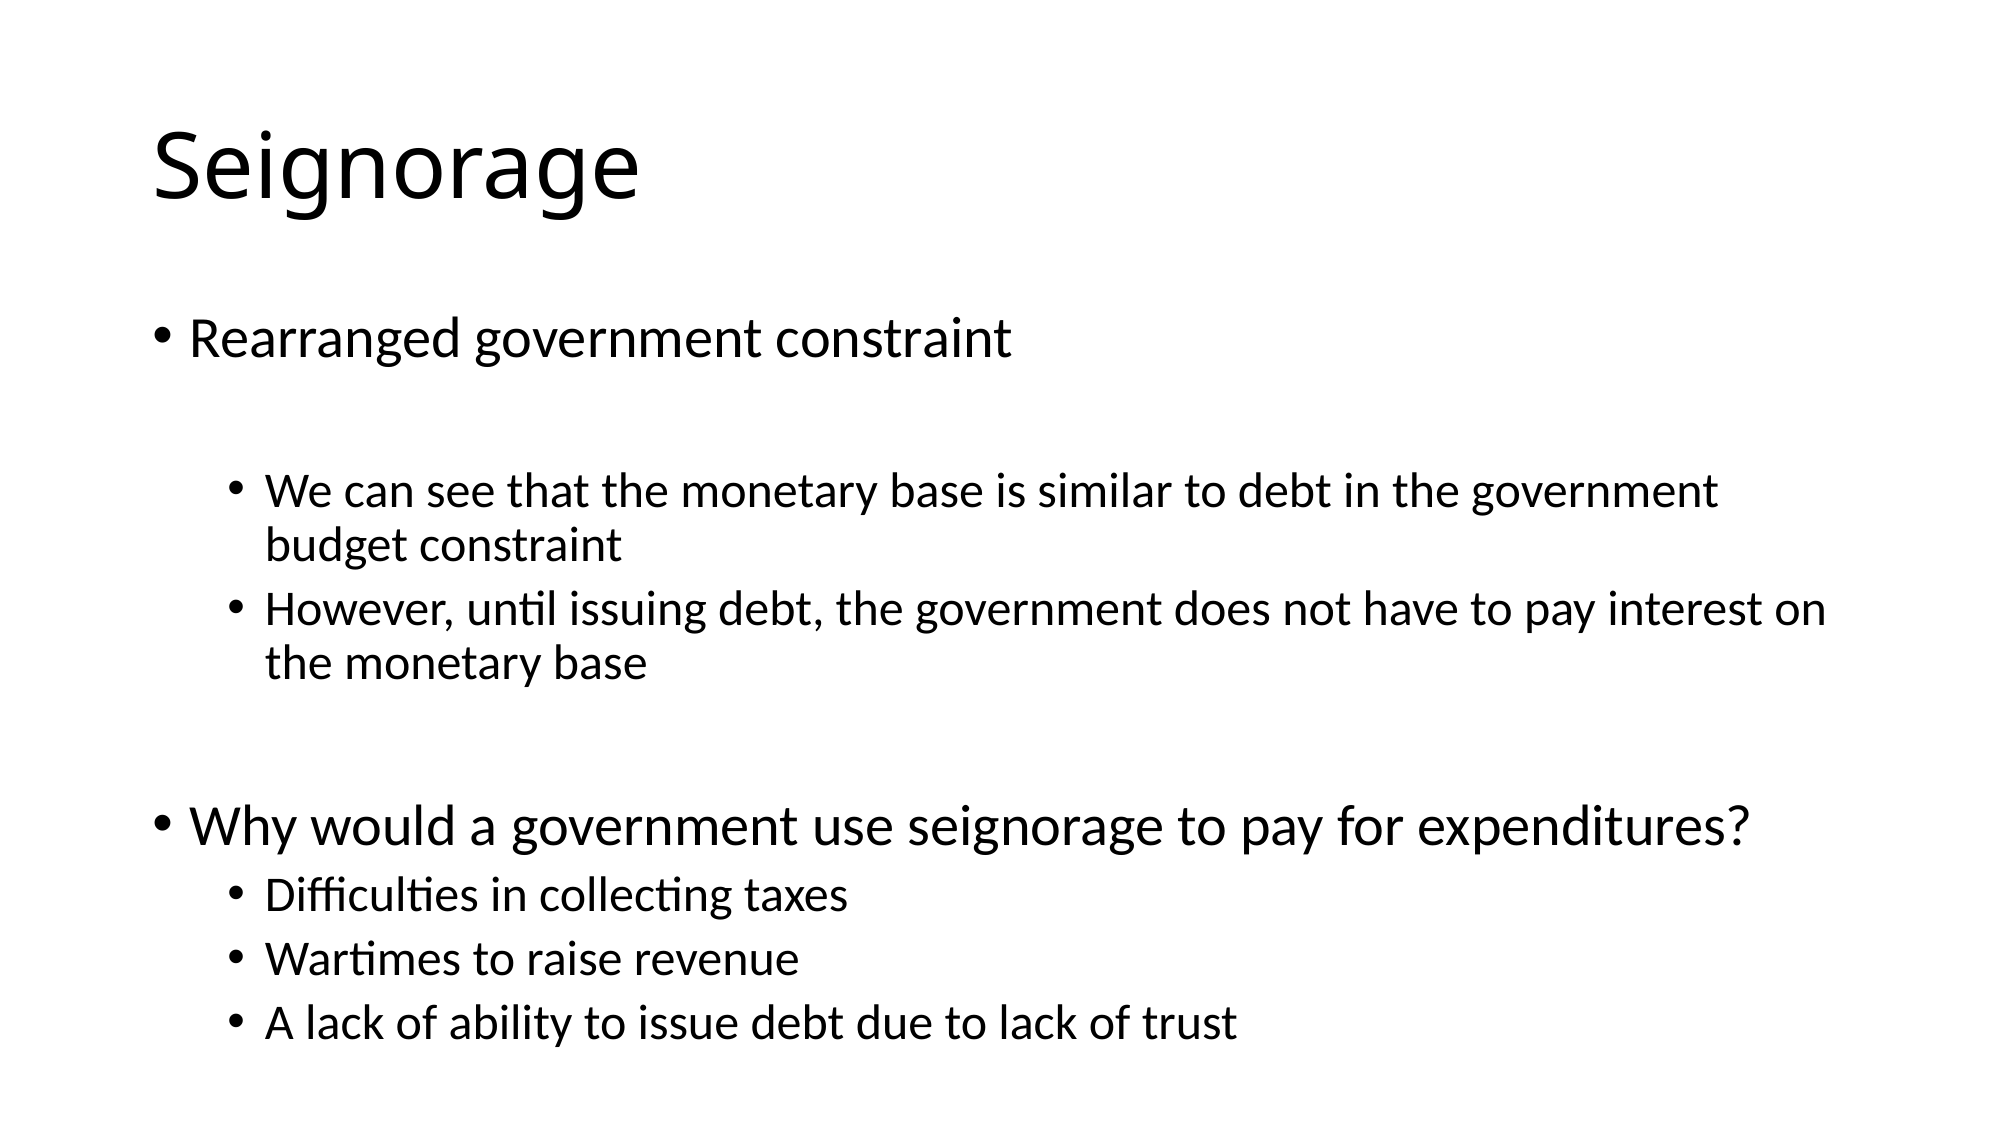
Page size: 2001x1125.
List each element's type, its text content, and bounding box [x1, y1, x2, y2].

title Seignorage [137, 59, 1863, 278]
